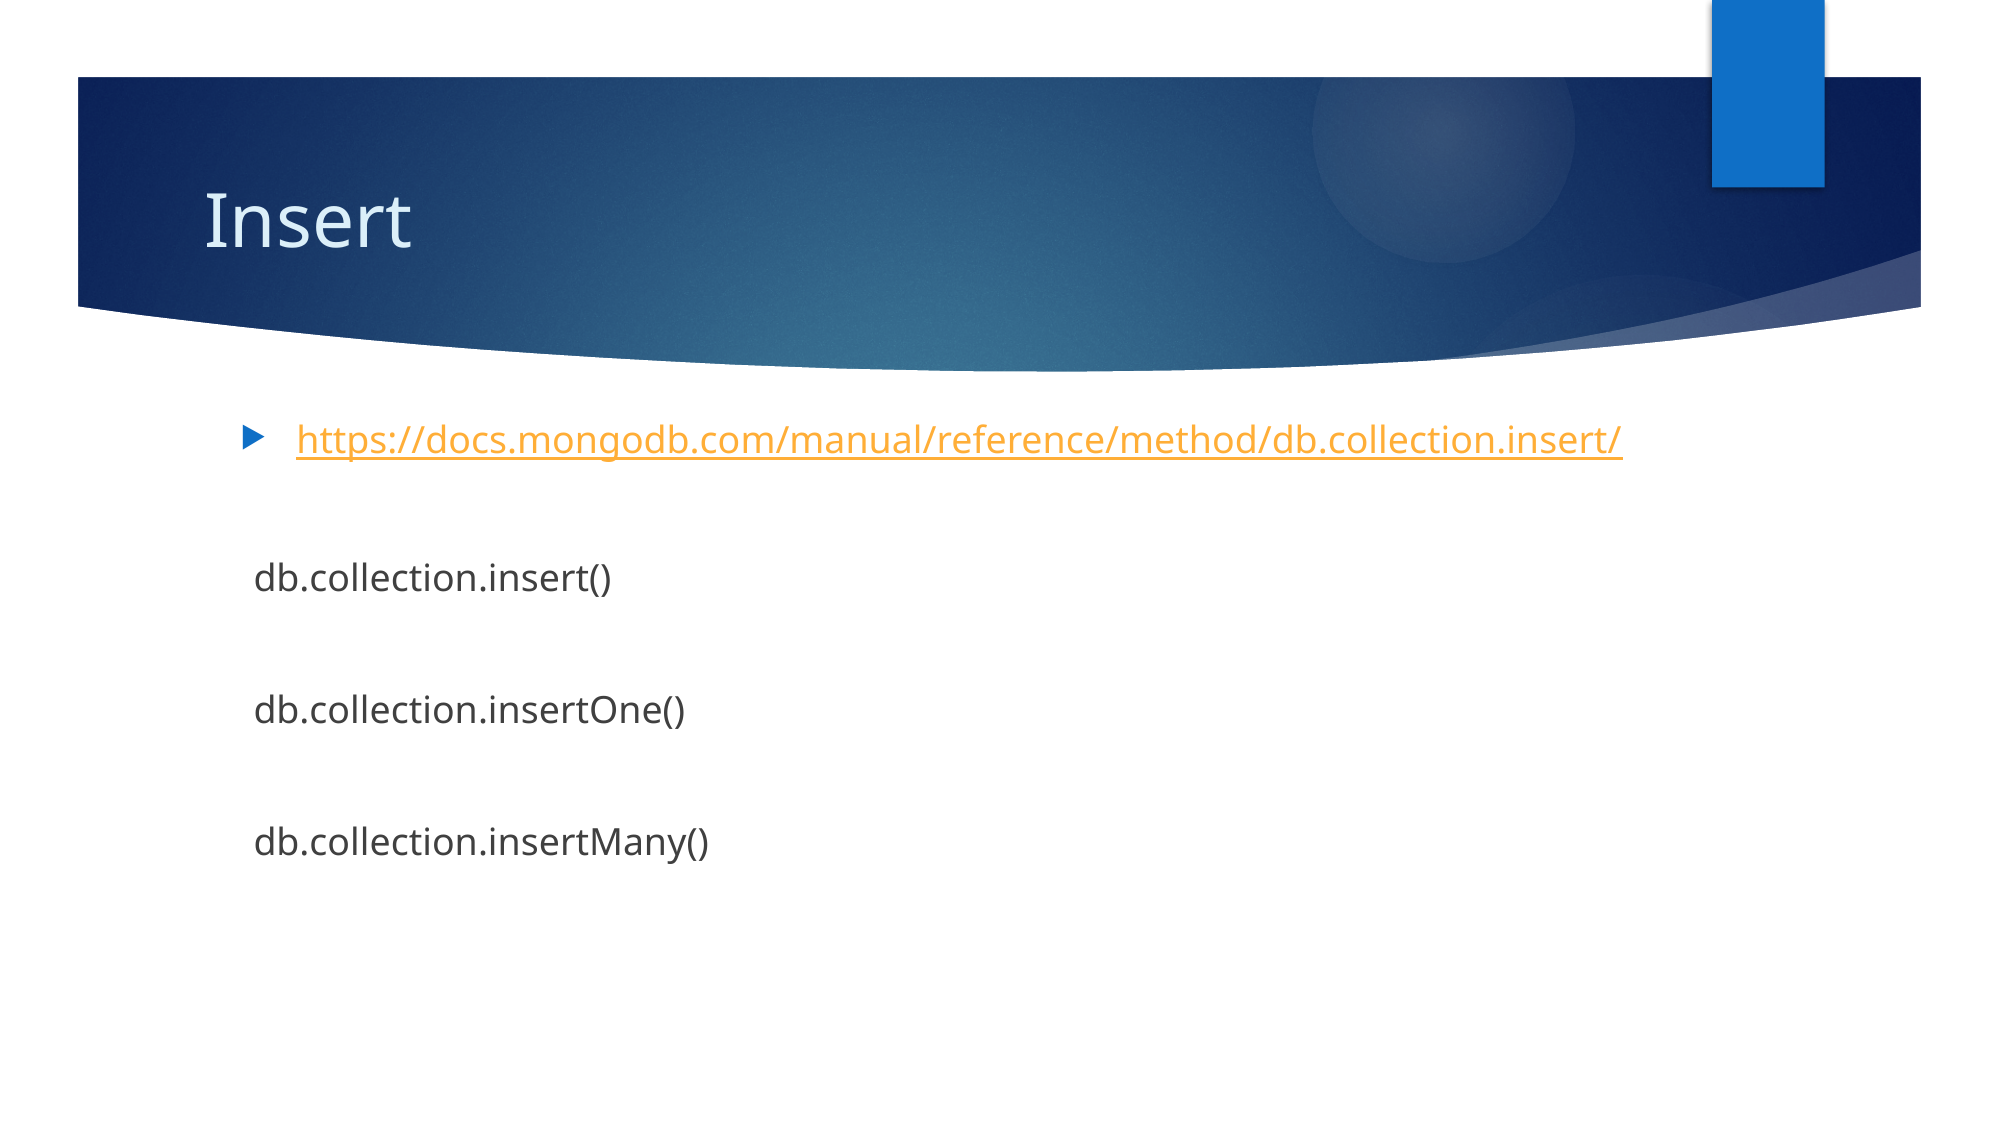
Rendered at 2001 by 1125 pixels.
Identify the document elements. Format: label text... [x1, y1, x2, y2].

list https://docs.mongodb.com/manual/reference/method/db.collection.insert/ db.collection.insert() db.collection.insertOne() db.collection.insertMany() [225, 408, 1885, 989]
title Insert [189, 159, 1627, 276]
